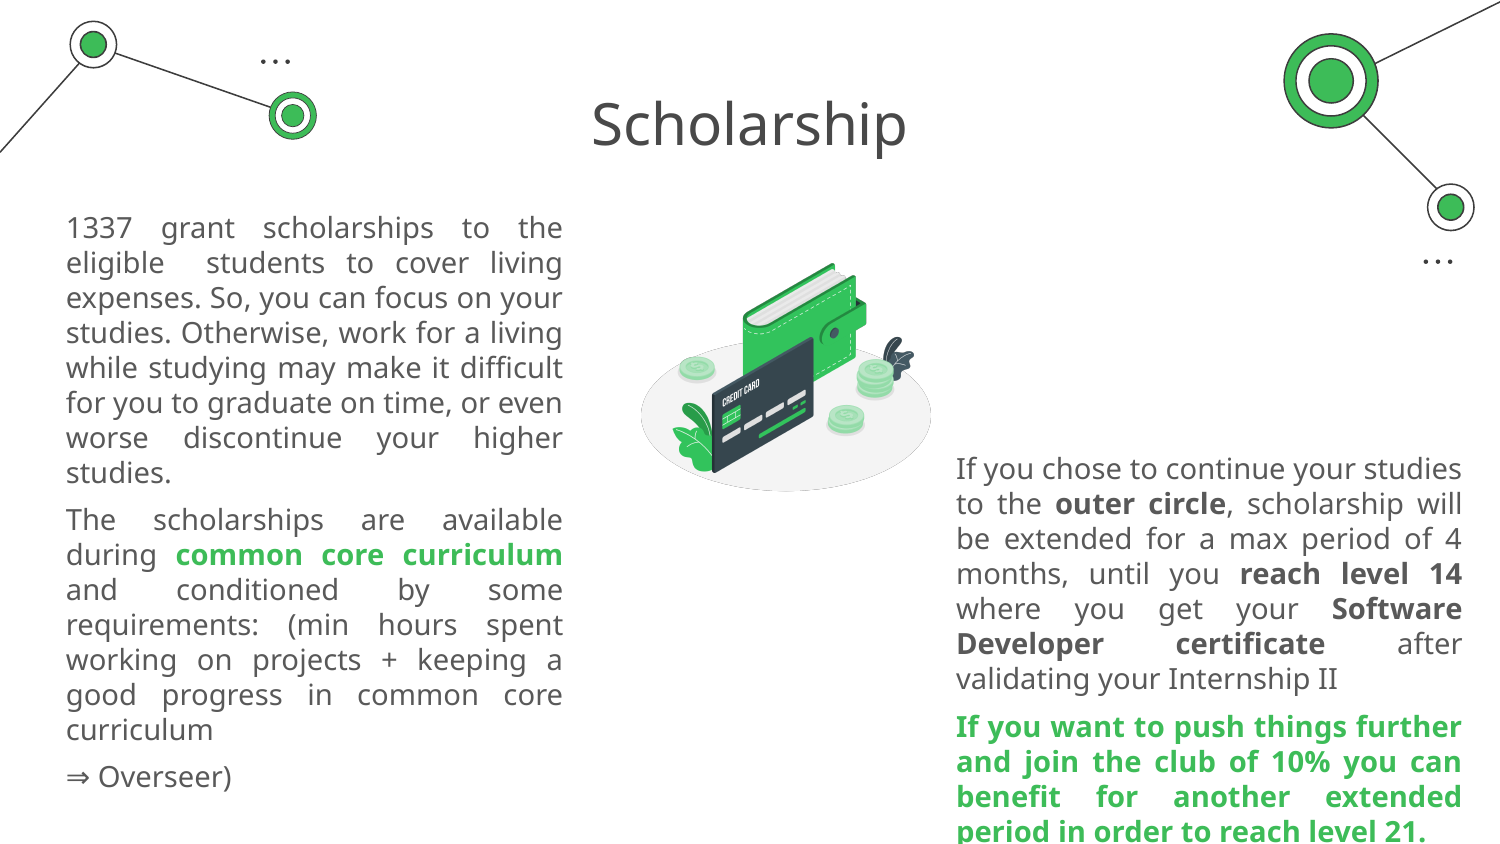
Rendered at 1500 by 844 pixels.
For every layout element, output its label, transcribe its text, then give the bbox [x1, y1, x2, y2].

subtitle If you chose to continue your studies to the outer circle, scholarship will be extended for a max period of 4 months, until you reach level 14 where you get your Software Developer certificate after validating your Internship II If you want to push things further and join the club of 10% you can benefit for another extended period in order to reach level 21. [940, 435, 1478, 561]
picture [627, 221, 942, 537]
subtitle 1337 grant scholarships to the eligible students to cover living expenses. So, you can focus on your studies. Otherwise, work for a living while studying may make it difficult for you to graduate on time, or even worse discontinue your higher studies. The scholarships are available during common core curriculum and conditioned by some requirements: (min hours spent working on projects + keeping a good progress in common core curriculum ⇒ Overseer) [50, 194, 579, 319]
title Scholarship [257, 72, 1243, 171]
